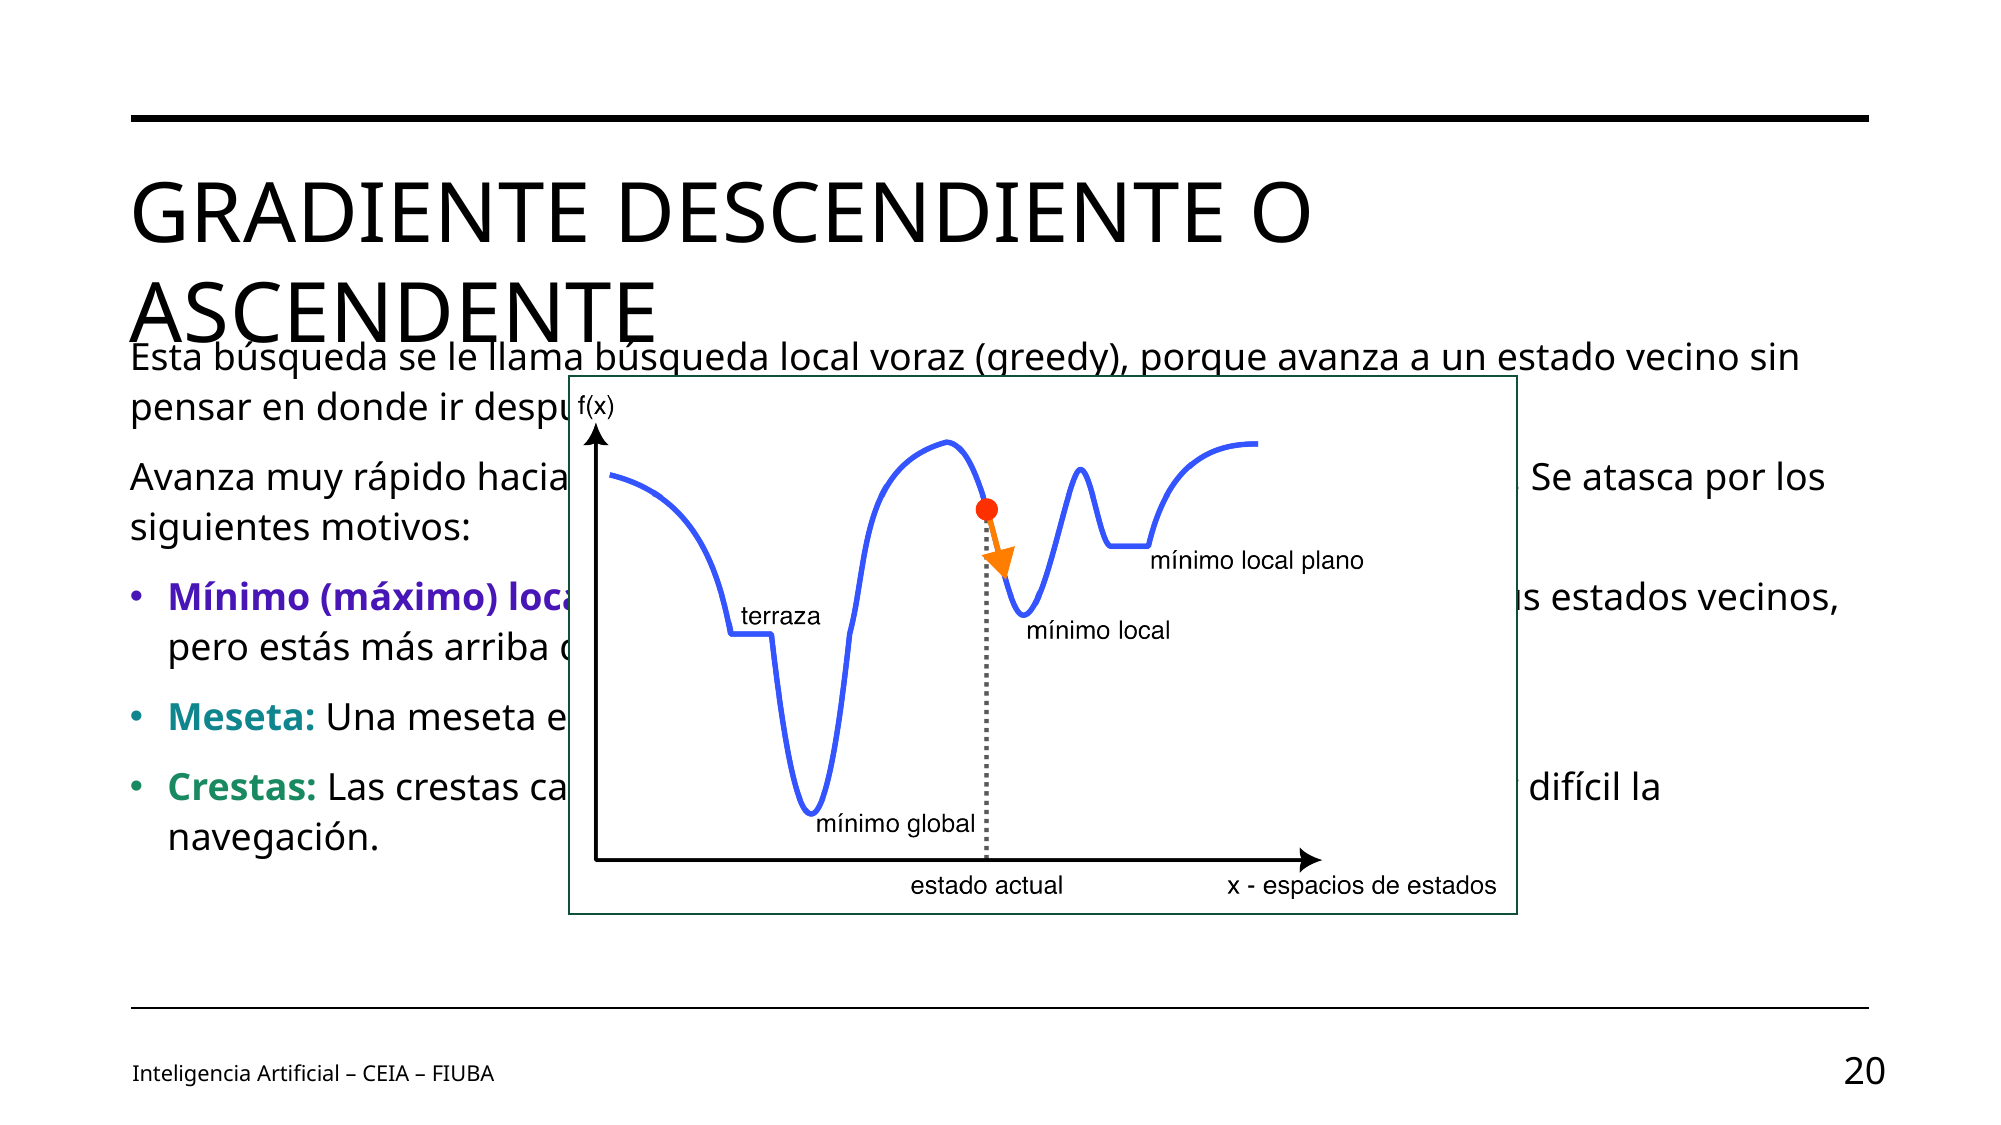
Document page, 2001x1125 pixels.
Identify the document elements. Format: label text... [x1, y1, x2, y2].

title Gradiente descendiente o Ascendente [114, 151, 1869, 321]
footer Inteligencia Artificial – CEIA – FIUBA [117, 1042, 862, 1103]
picture [578, 395, 1496, 899]
text_box [568, 375, 1518, 915]
slide_number 20 [1791, 1042, 1902, 1103]
list Esta búsqueda se le llama búsqueda local voraz (greedy), porque avanza a un estado vecino sin pensar en donde ir después. Avanza muy rápido hacia una solución, pero es fácil llegar a un estado no ideal. Se atasca por los siguientes motivos: Mínimo (máximo) local: Un mínimo local es un valle que es más bajo que sus estados vecinos, pero estás más arriba que el mínimo global. Meseta: Una meseta es un área donde la función de evaluación es plana. Crestas: Las crestas causan una secuencia de mínimos locales que hace muy difícil la navegación. [114, 321, 1869, 973]
